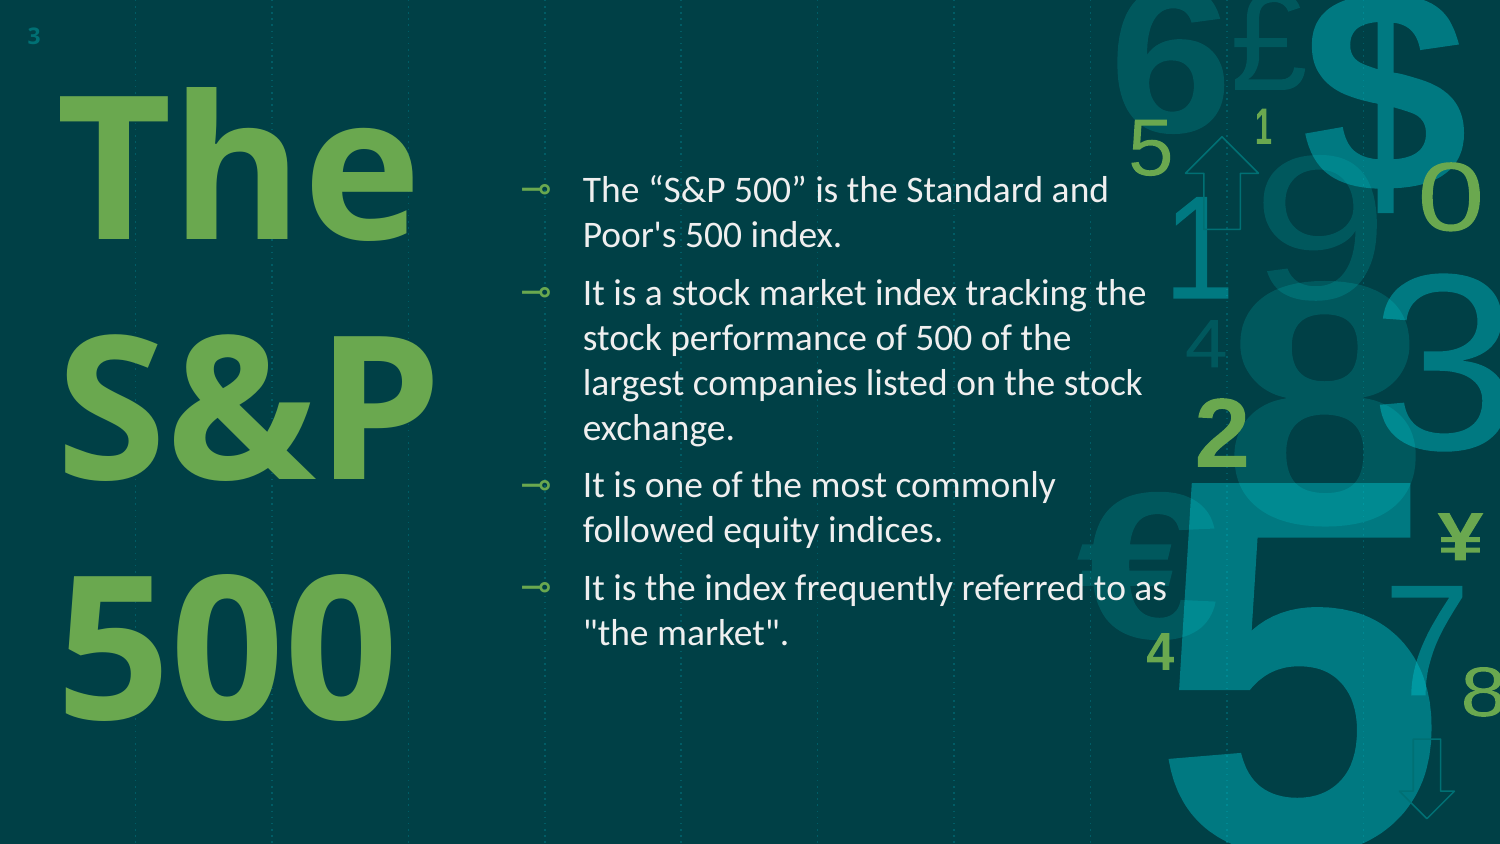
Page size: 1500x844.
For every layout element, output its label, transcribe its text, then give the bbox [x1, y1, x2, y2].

list The “S&P 500” is the Standard and Poor's 500 index. It is a stock market index tracking the stock performance of 500 of the largest companies listed on the stock exchange. It is one of the most commonly followed equity indices. It is the index frequently referred to as "the market". [492, 150, 1186, 713]
slide_number 3 [12, 6, 103, 66]
title The S&P 500 [41, 36, 1123, 775]
